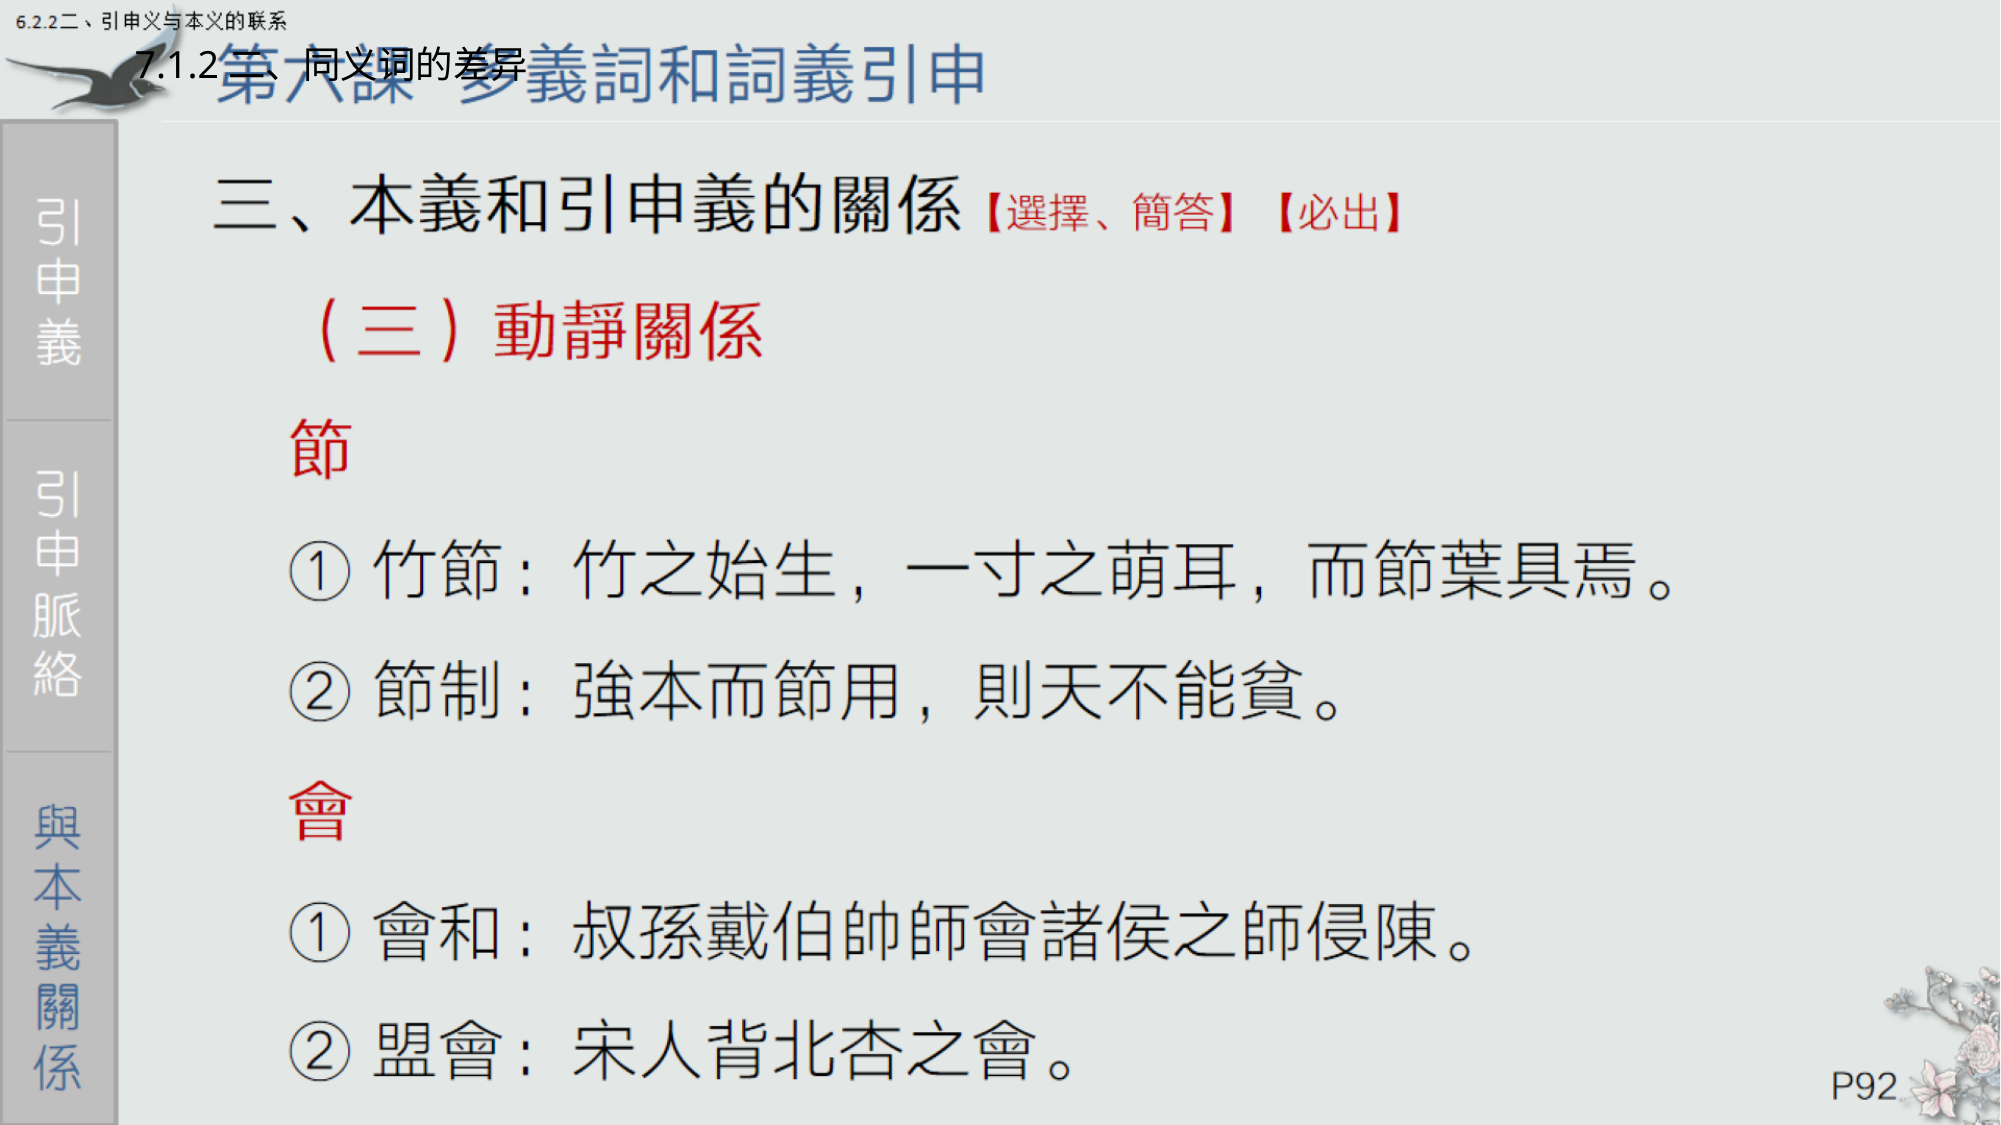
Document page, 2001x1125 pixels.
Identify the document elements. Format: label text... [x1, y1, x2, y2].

picture [0, 0, 2001, 1125]
text_box 7.1.2二、同义词的差异 [119, 33, 1120, 94]
